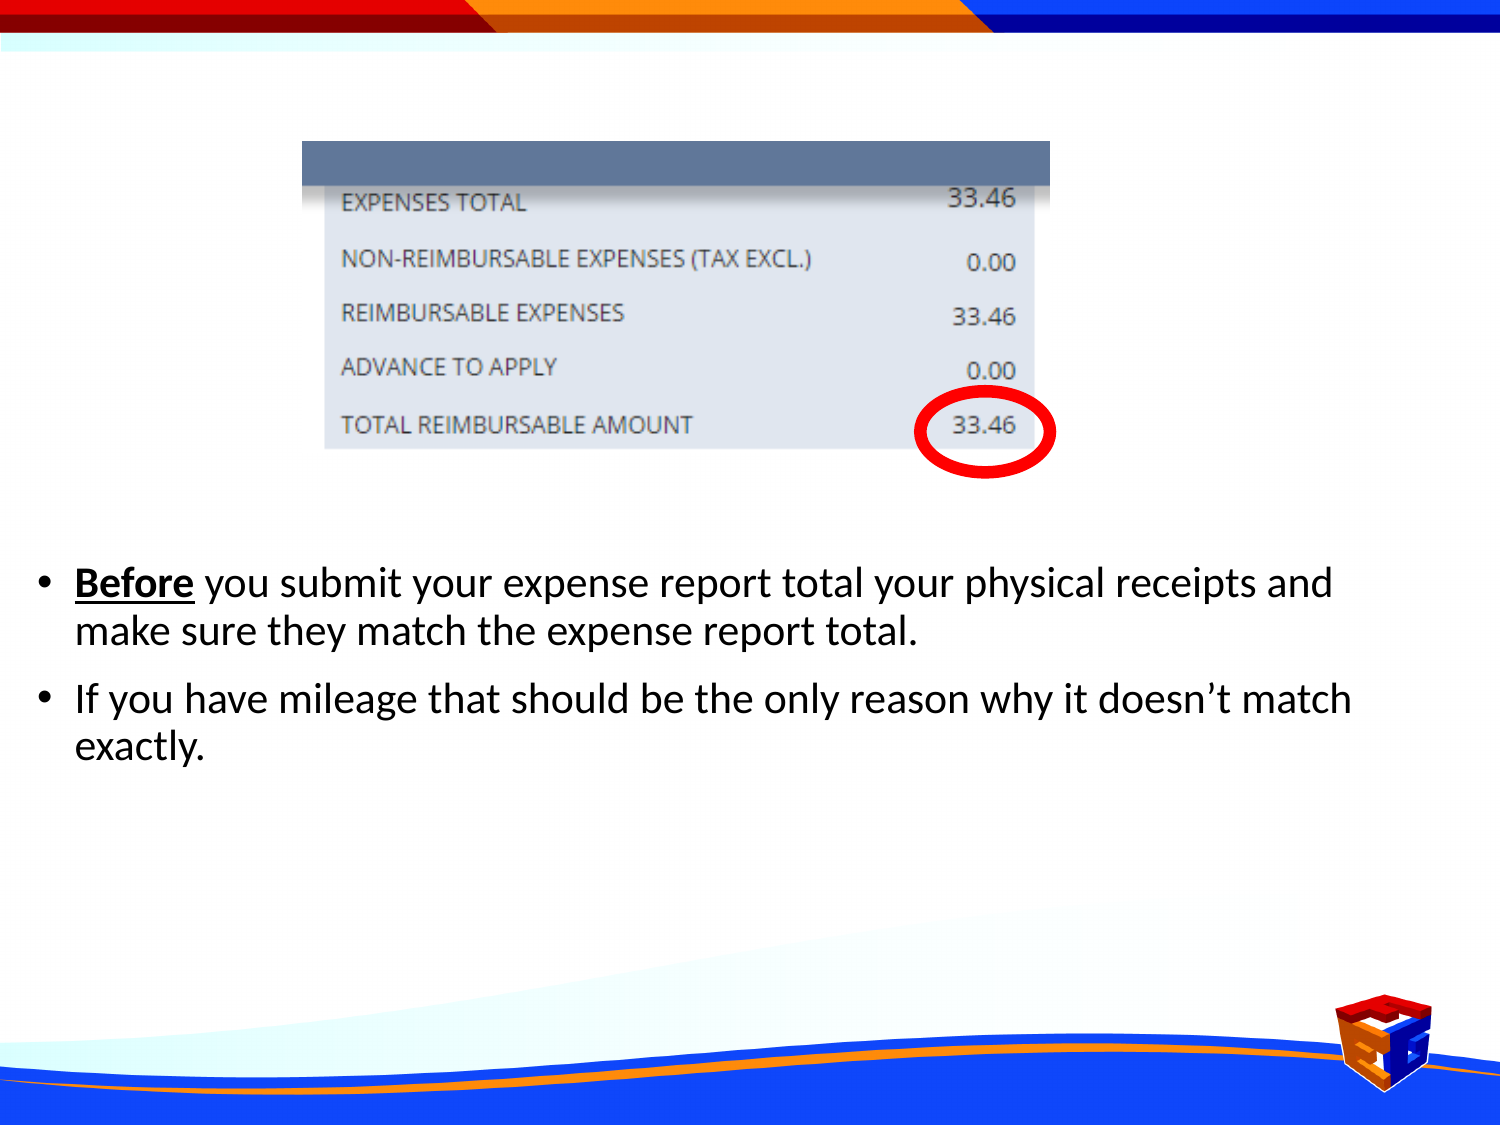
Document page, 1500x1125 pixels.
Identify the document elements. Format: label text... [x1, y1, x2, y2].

picture [0, 0, 1500, 1125]
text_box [301, 141, 1050, 473]
text_box Before you submit your expense report total your physical receipts and make sure they match the expense report total. If you have mileage that should be the only reason why it doesn’t match exactly. [22, 552, 1423, 860]
